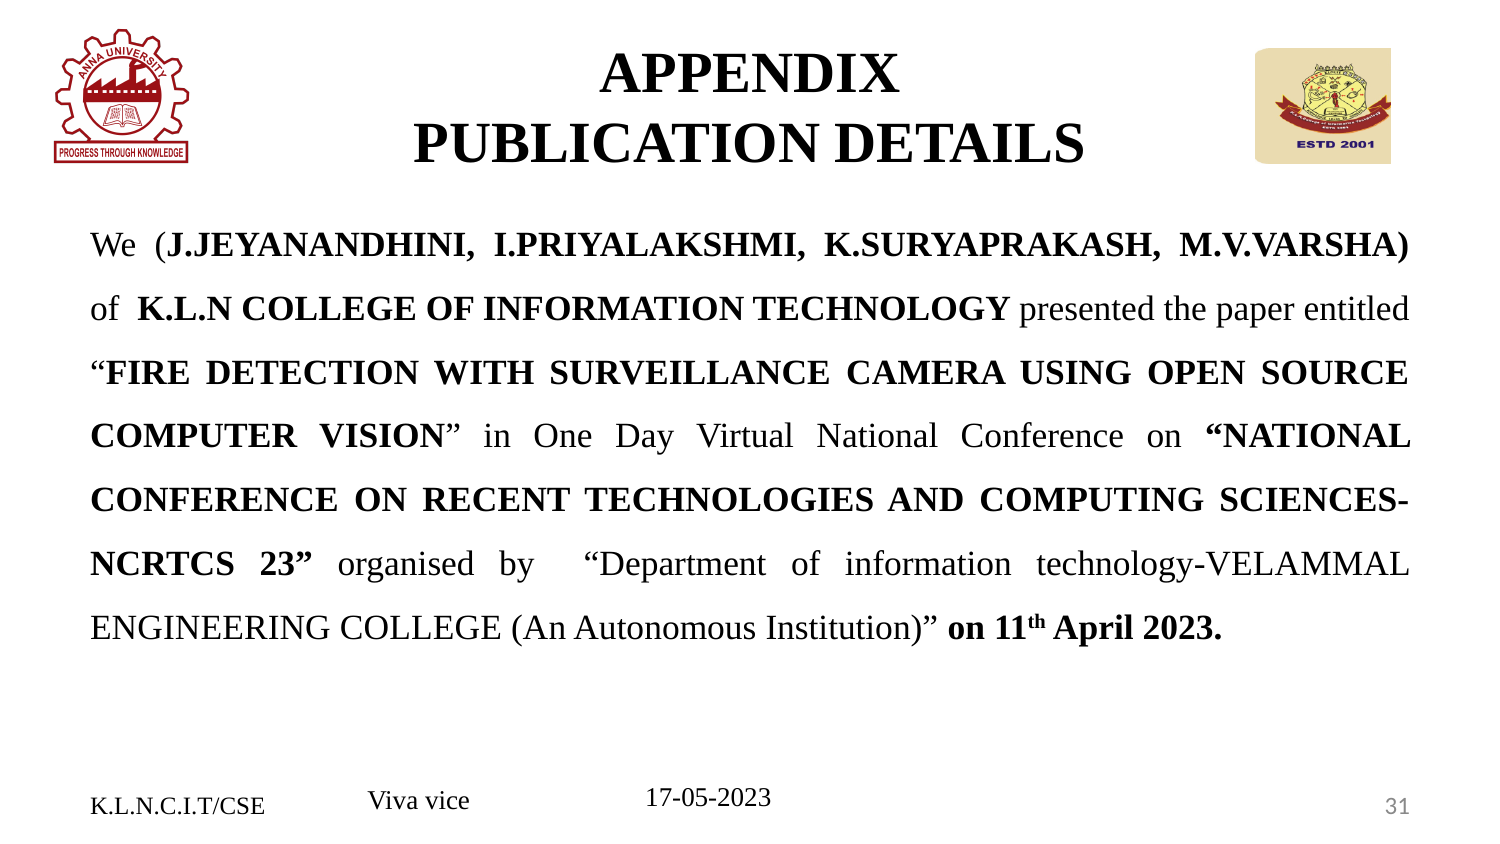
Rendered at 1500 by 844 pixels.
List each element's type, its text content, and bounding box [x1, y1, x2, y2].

picture [1254, 47, 1391, 164]
text_box K.L.N.C.I.T/CSE [75, 782, 352, 827]
text_box 17-05-2023 [630, 764, 860, 827]
picture [53, 28, 190, 164]
title APPENDIX PUBLICATION DETAILS [75, 33, 1425, 175]
slide_number ‹#› [1074, 782, 1425, 827]
text_box Viva vice [352, 767, 532, 830]
list We (J.JEYANANDHINI, I.PRIYALAKSHMI, K.SURYAPRAKASH, M.V.VARSHA) of K.L.N COLLEGE OF INFORMATION TECHNOLOGY presented the paper entitled “FIRE DETECTION WITH SURVEILLANCE CAMERA USING OPEN SOURCE COMPUTER VISION” in One Day Virtual National Conference on “NATIONAL CONFERENCE ON RECENT TECHNOLOGIES AND COMPUTING SCIENCES-NCRTCS 23” organised by “Department of information technology-VELAMMAL ENGINEERING COLLEGE (An Autonomous Institution)” on 11th April 2023. [75, 192, 1425, 750]
